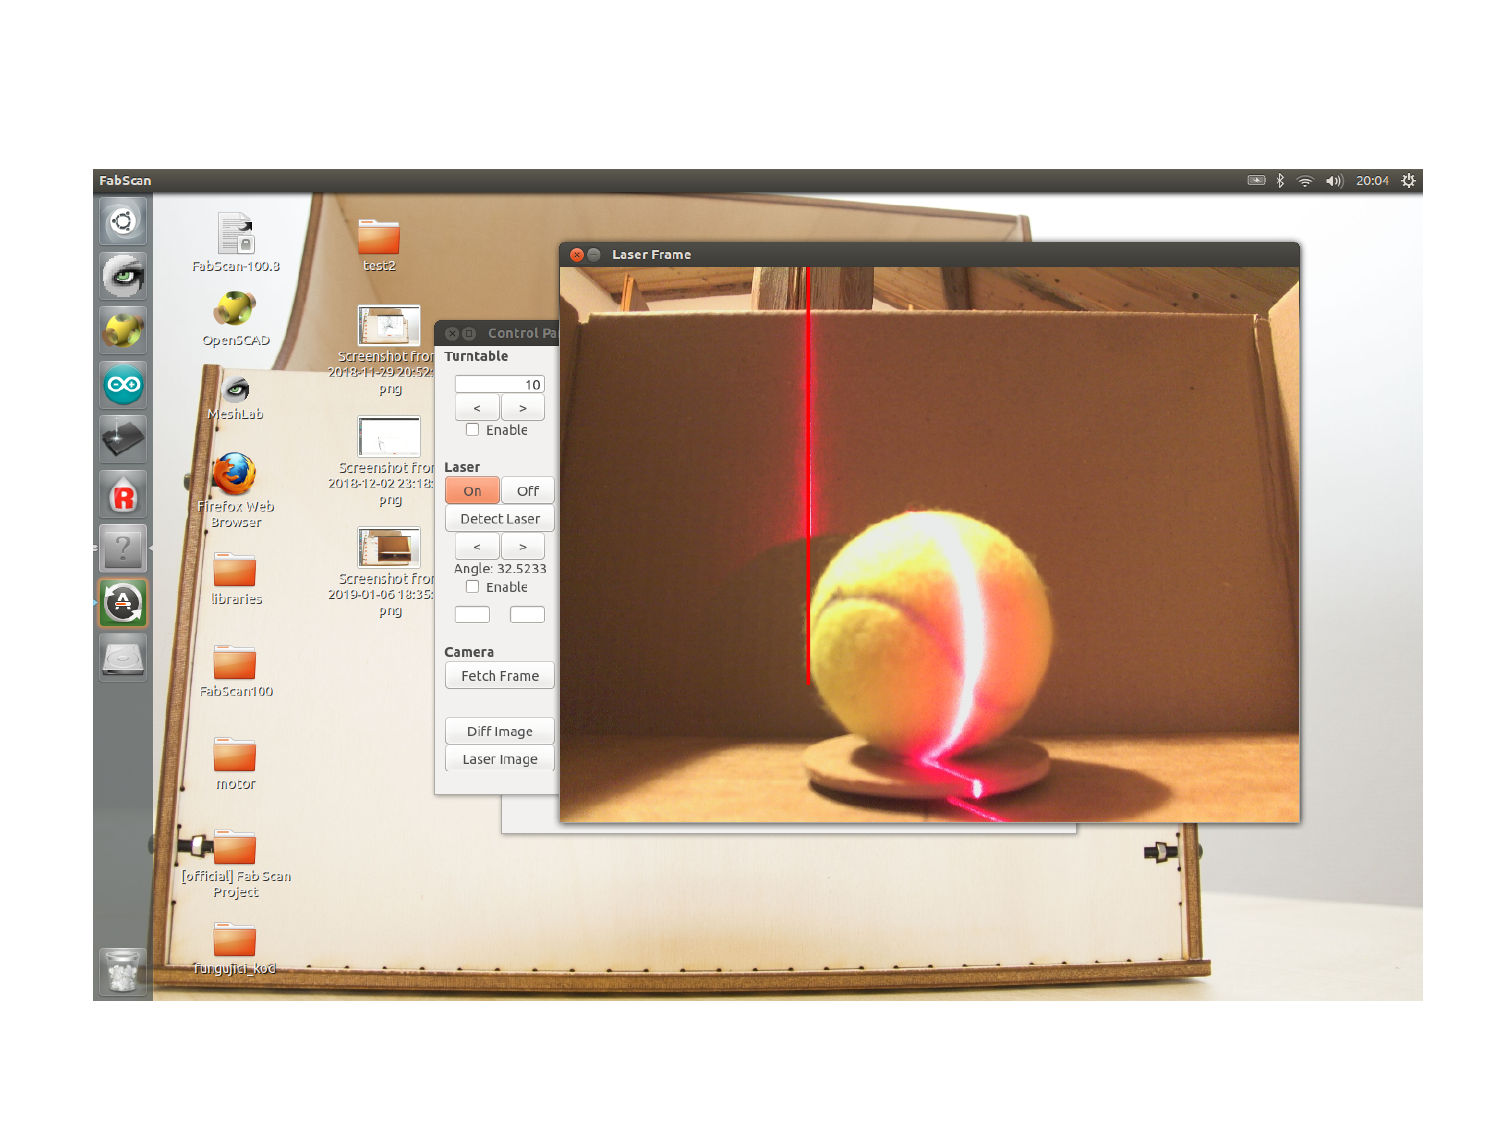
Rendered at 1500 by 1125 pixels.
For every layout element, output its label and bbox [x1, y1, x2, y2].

picture [92, 169, 1424, 1001]
